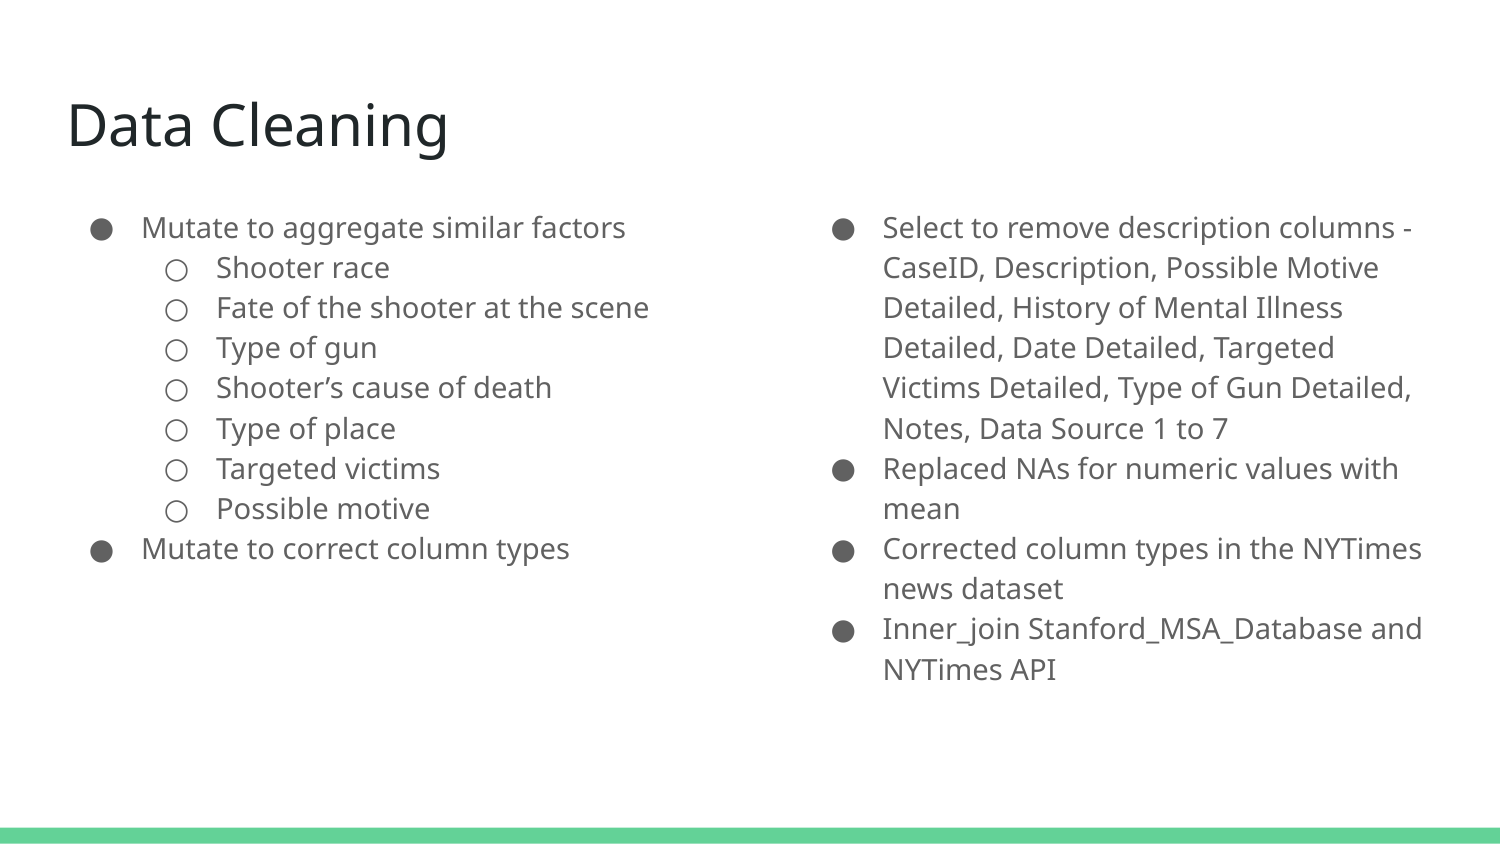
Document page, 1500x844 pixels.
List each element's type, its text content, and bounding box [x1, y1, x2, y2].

list Select to remove description columns - CaseID, Description, Possible Motive Detailed, History of Mental Illness Detailed, Date Detailed, Targeted Victims Detailed, Type of Gun Detailed, Notes, Data Source 1 to 7 Replaced NAs for numeric values with mean Corrected column types in the NYTimes news dataset Inner_join Stanford_MSA_Database and NYTimes API [792, 189, 1449, 750]
title Data Cleaning [51, 72, 1449, 167]
list Mutate to aggregate similar factors Shooter race Fate of the shooter at the scene Type of gun Shooter’s cause of death Type of place Targeted victims Possible motive Mutate to correct column types [51, 189, 708, 750]
